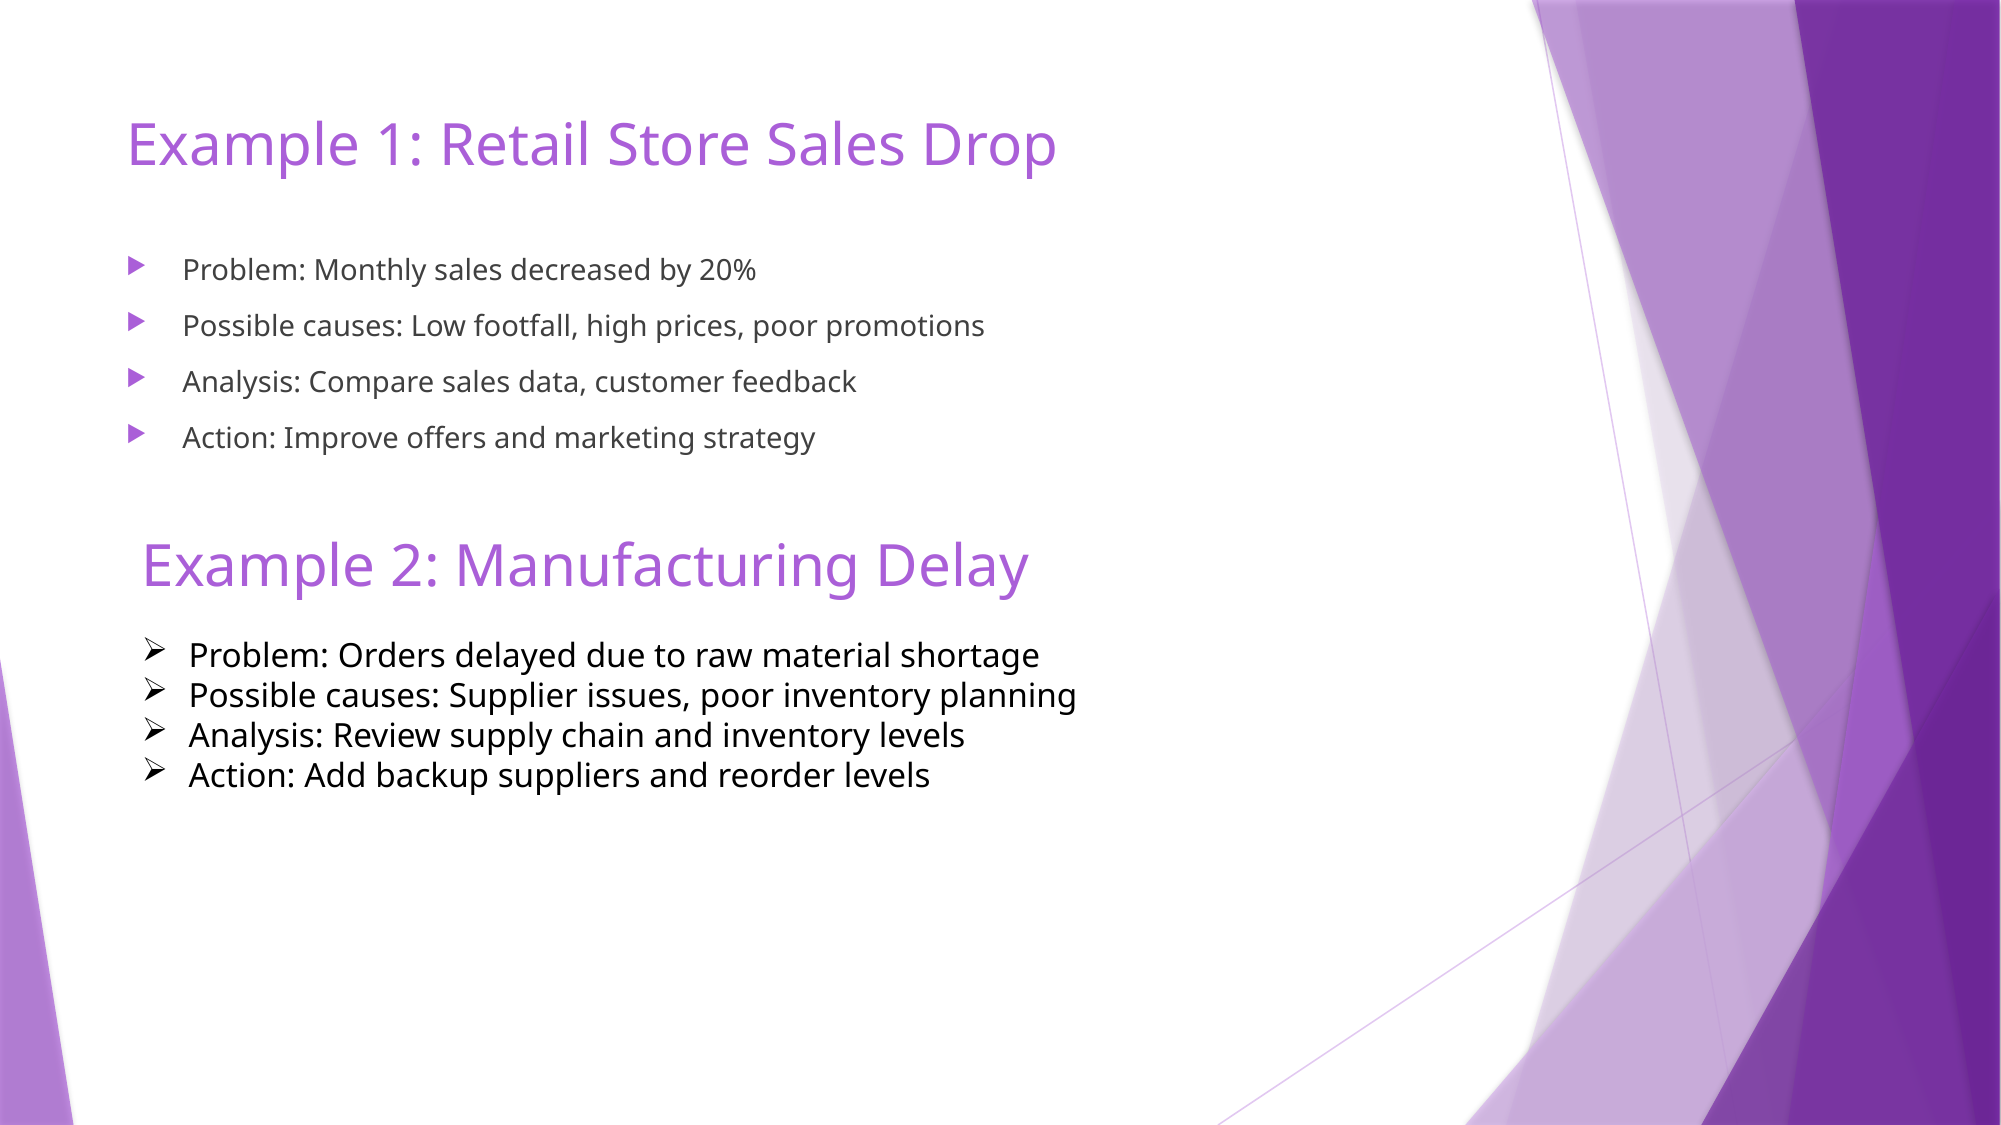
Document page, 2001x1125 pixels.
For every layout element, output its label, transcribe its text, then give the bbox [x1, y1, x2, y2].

list Problem: Monthly sales decreased by 20% Possible causes: Low footfall, high prices, poor promotions Analysis: Compare sales data, customer feedback Action: Improve offers and marketing strategy [111, 244, 1522, 499]
text_box Problem: Orders delayed due to raw material shortage Possible causes: Supplier issues, poor inventory planning Analysis: Review supply chain and inventory levels Action: Add backup suppliers and reorder levels [127, 626, 1128, 802]
title Example 1: Retail Store Sales Drop [111, 99, 1522, 244]
text_box Example 2: Manufacturing Delay [127, 520, 1128, 606]
